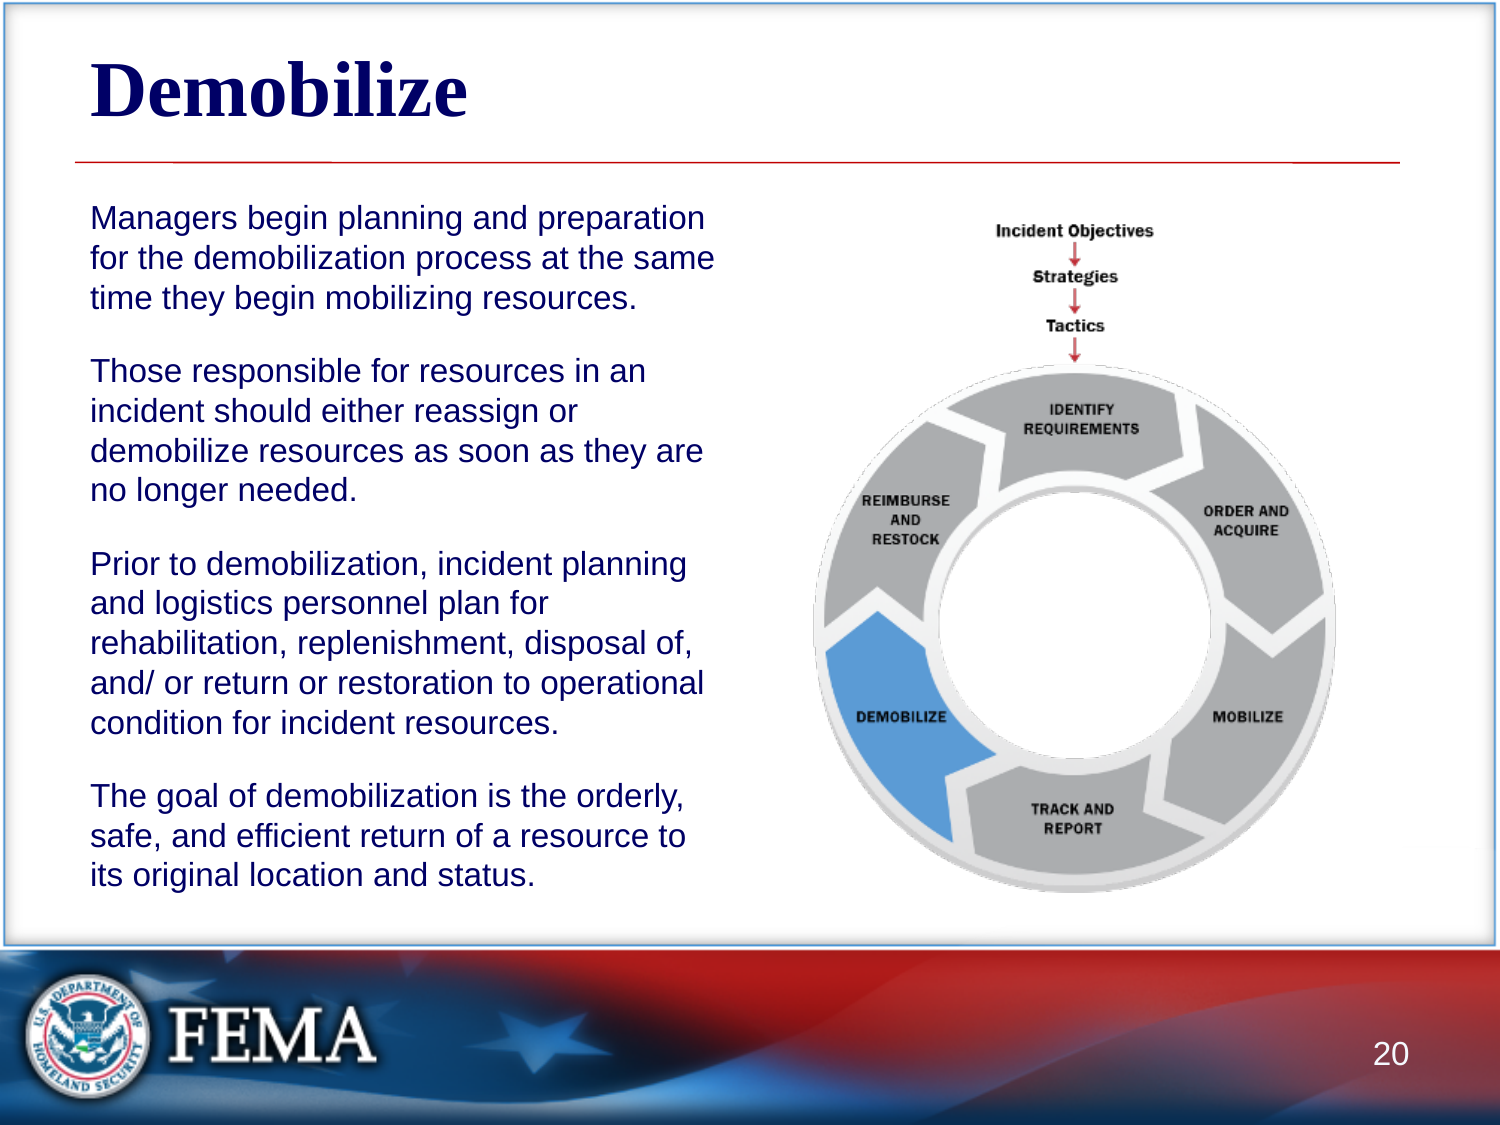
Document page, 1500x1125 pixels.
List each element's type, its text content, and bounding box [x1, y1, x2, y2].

slide_number 20 [1074, 1024, 1425, 1103]
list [811, 222, 1339, 893]
picture [0, 0, 1500, 1125]
title Demobilize [75, 32, 1425, 138]
list Managers begin planning and preparation for the demobilization process at the same time they begin mobilizing resources. Those responsible for resources in an incident should either reassign or demobilize resources as soon as they are no longer needed. Prior to demobilization, incident planning and logistics personnel plan for rehabilitation, replenishment, disposal of, and/ or return or restoration to operational condition for incident resources. The goal of demobilization is the orderly, safe, and efficient return of a resource to its original location and status. [75, 189, 737, 927]
